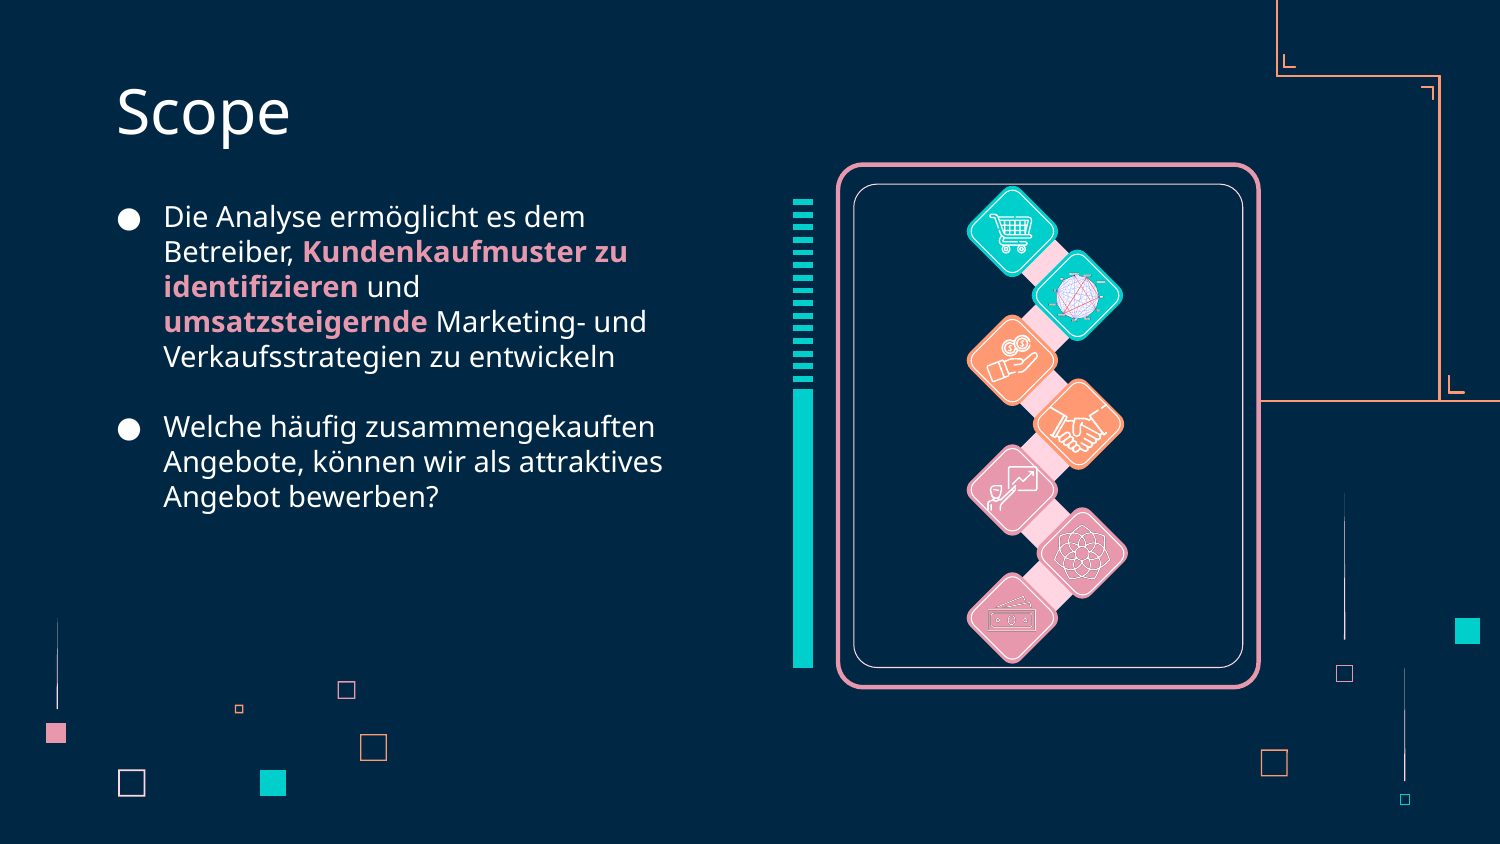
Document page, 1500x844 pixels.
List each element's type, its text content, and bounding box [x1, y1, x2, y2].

list Die Analyse ermöglicht es dem Betreiber, Kundenkaufmuster zu identifizieren und umsatzsteigernde Marketing- und Verkaufsstrategien zu entwickeln Welche häufig zusammengekauften Angebote, können wir als attraktives Angebot bewerben? [101, 183, 682, 668]
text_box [792, 162, 1262, 690]
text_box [1260, 0, 1500, 402]
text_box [976, 195, 1121, 654]
title Scope [101, 67, 934, 163]
